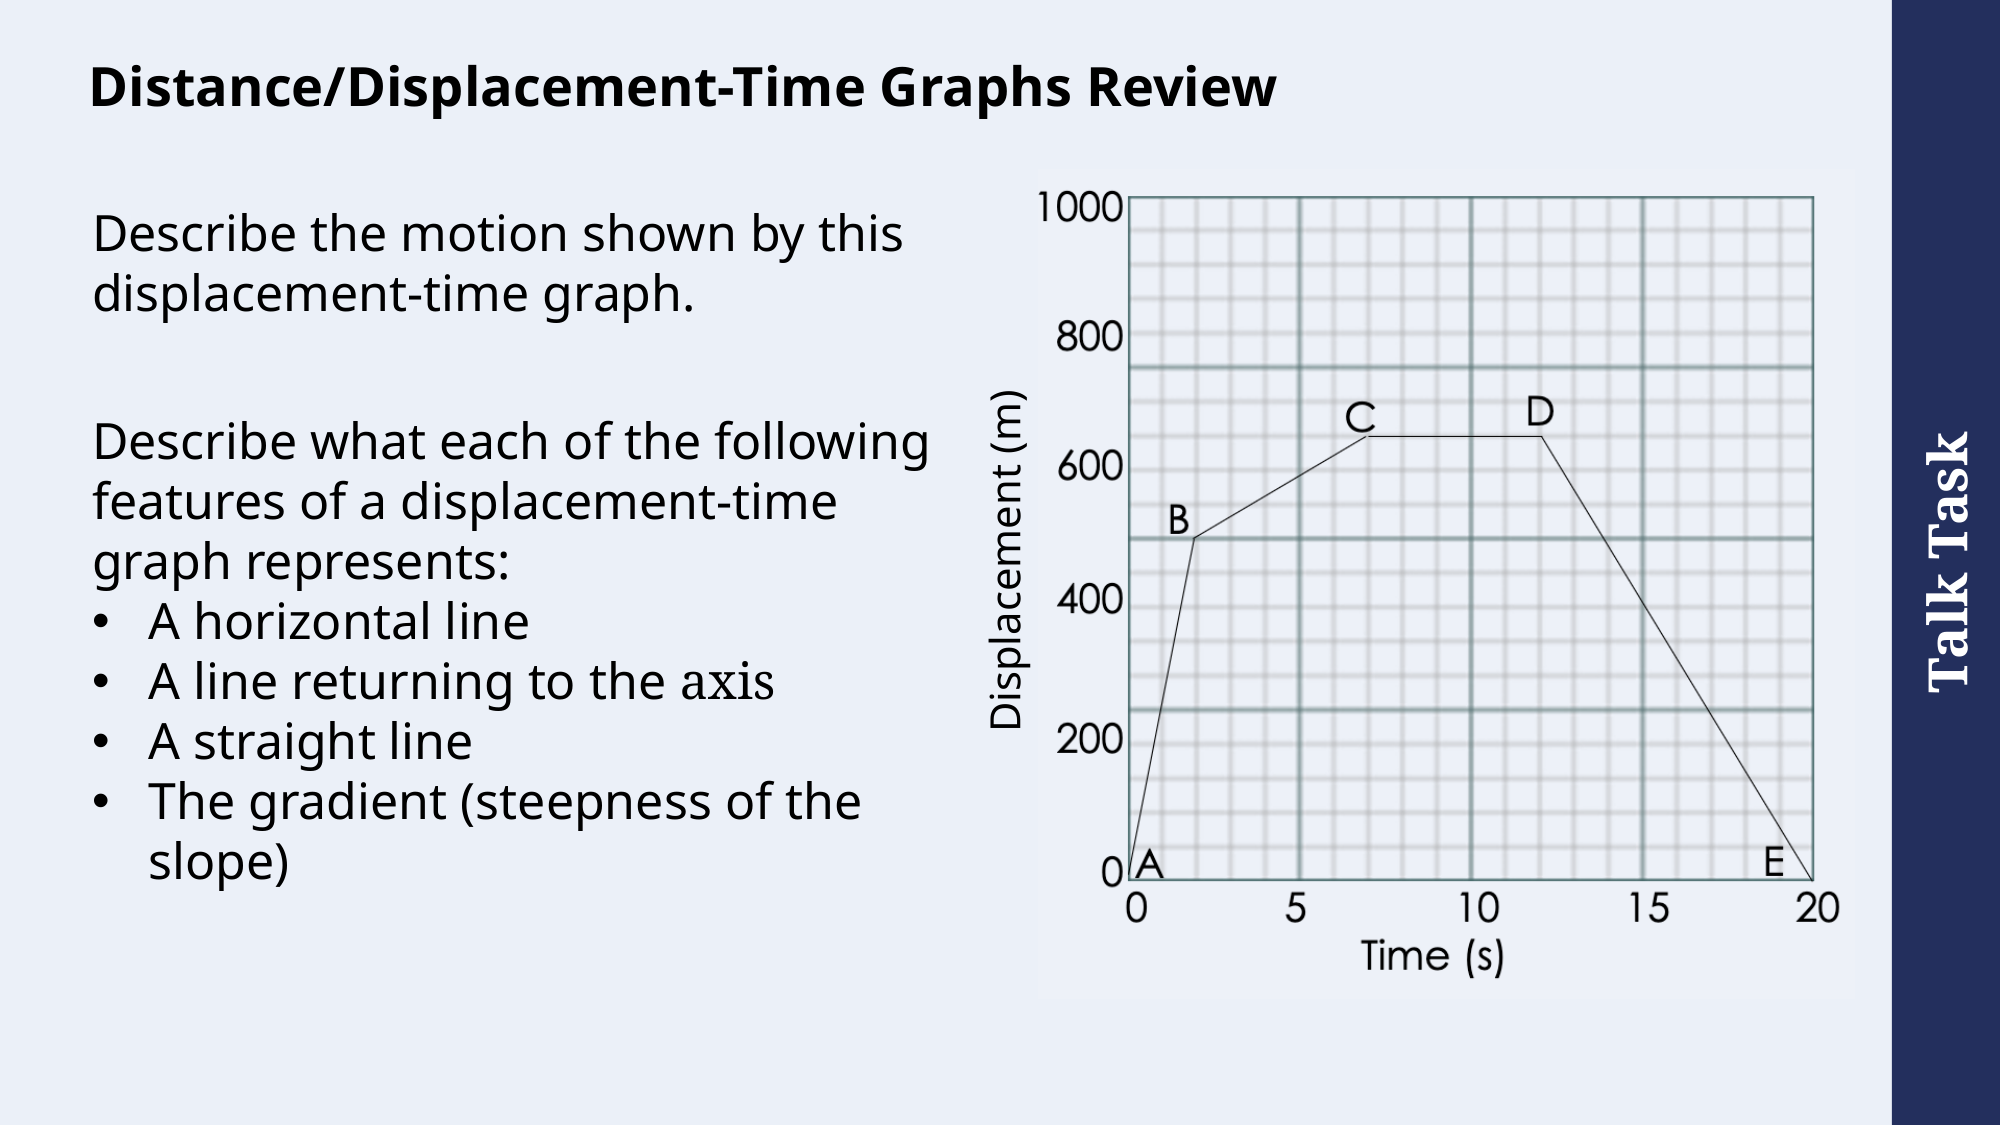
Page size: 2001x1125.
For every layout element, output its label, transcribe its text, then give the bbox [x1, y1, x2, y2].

text_box Describe the motion shown by this displacement-time graph. [77, 193, 974, 329]
picture [1037, 169, 1856, 999]
title Distance/Displacement-Time Graphs Review [88, 0, 1831, 119]
text_box Displacement (m) [971, 375, 1037, 748]
